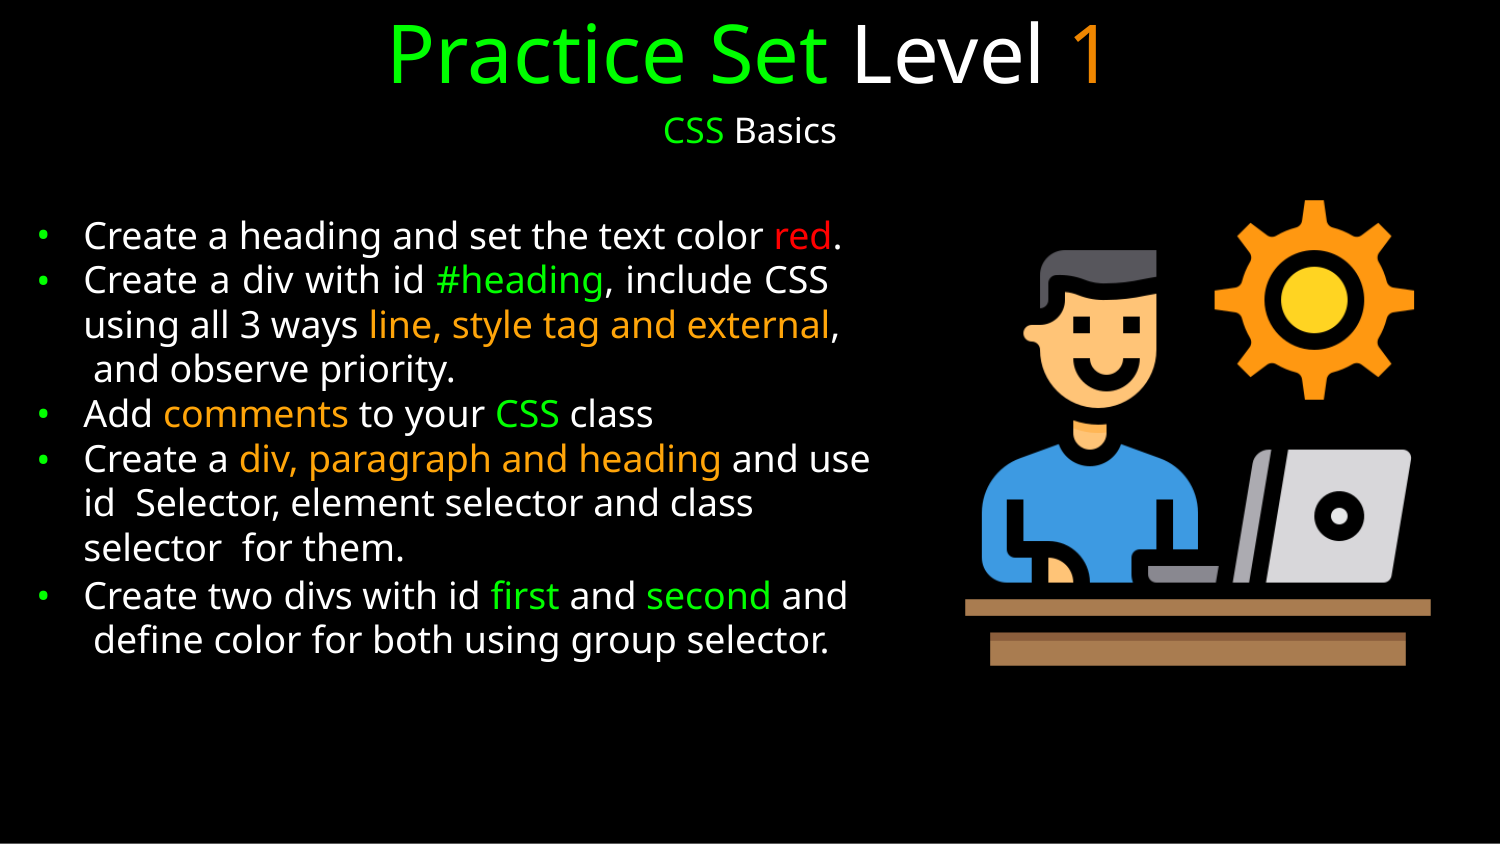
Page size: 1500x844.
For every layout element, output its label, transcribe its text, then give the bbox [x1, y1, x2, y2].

title Practice Set Level 1 CSS Basics [258, 0, 1242, 152]
picture [931, 167, 1464, 700]
text_box Create a heading and set the text color red. Create a div with id #heading, include CSS using all 3 ways line, style tag and external, and observe priority. Add comments to your CSS class Create a div, paragraph and heading and use id Selector, element selector and class selector for them. Create two divs with id first and second and define color for both using group selector. [34, 209, 896, 661]
